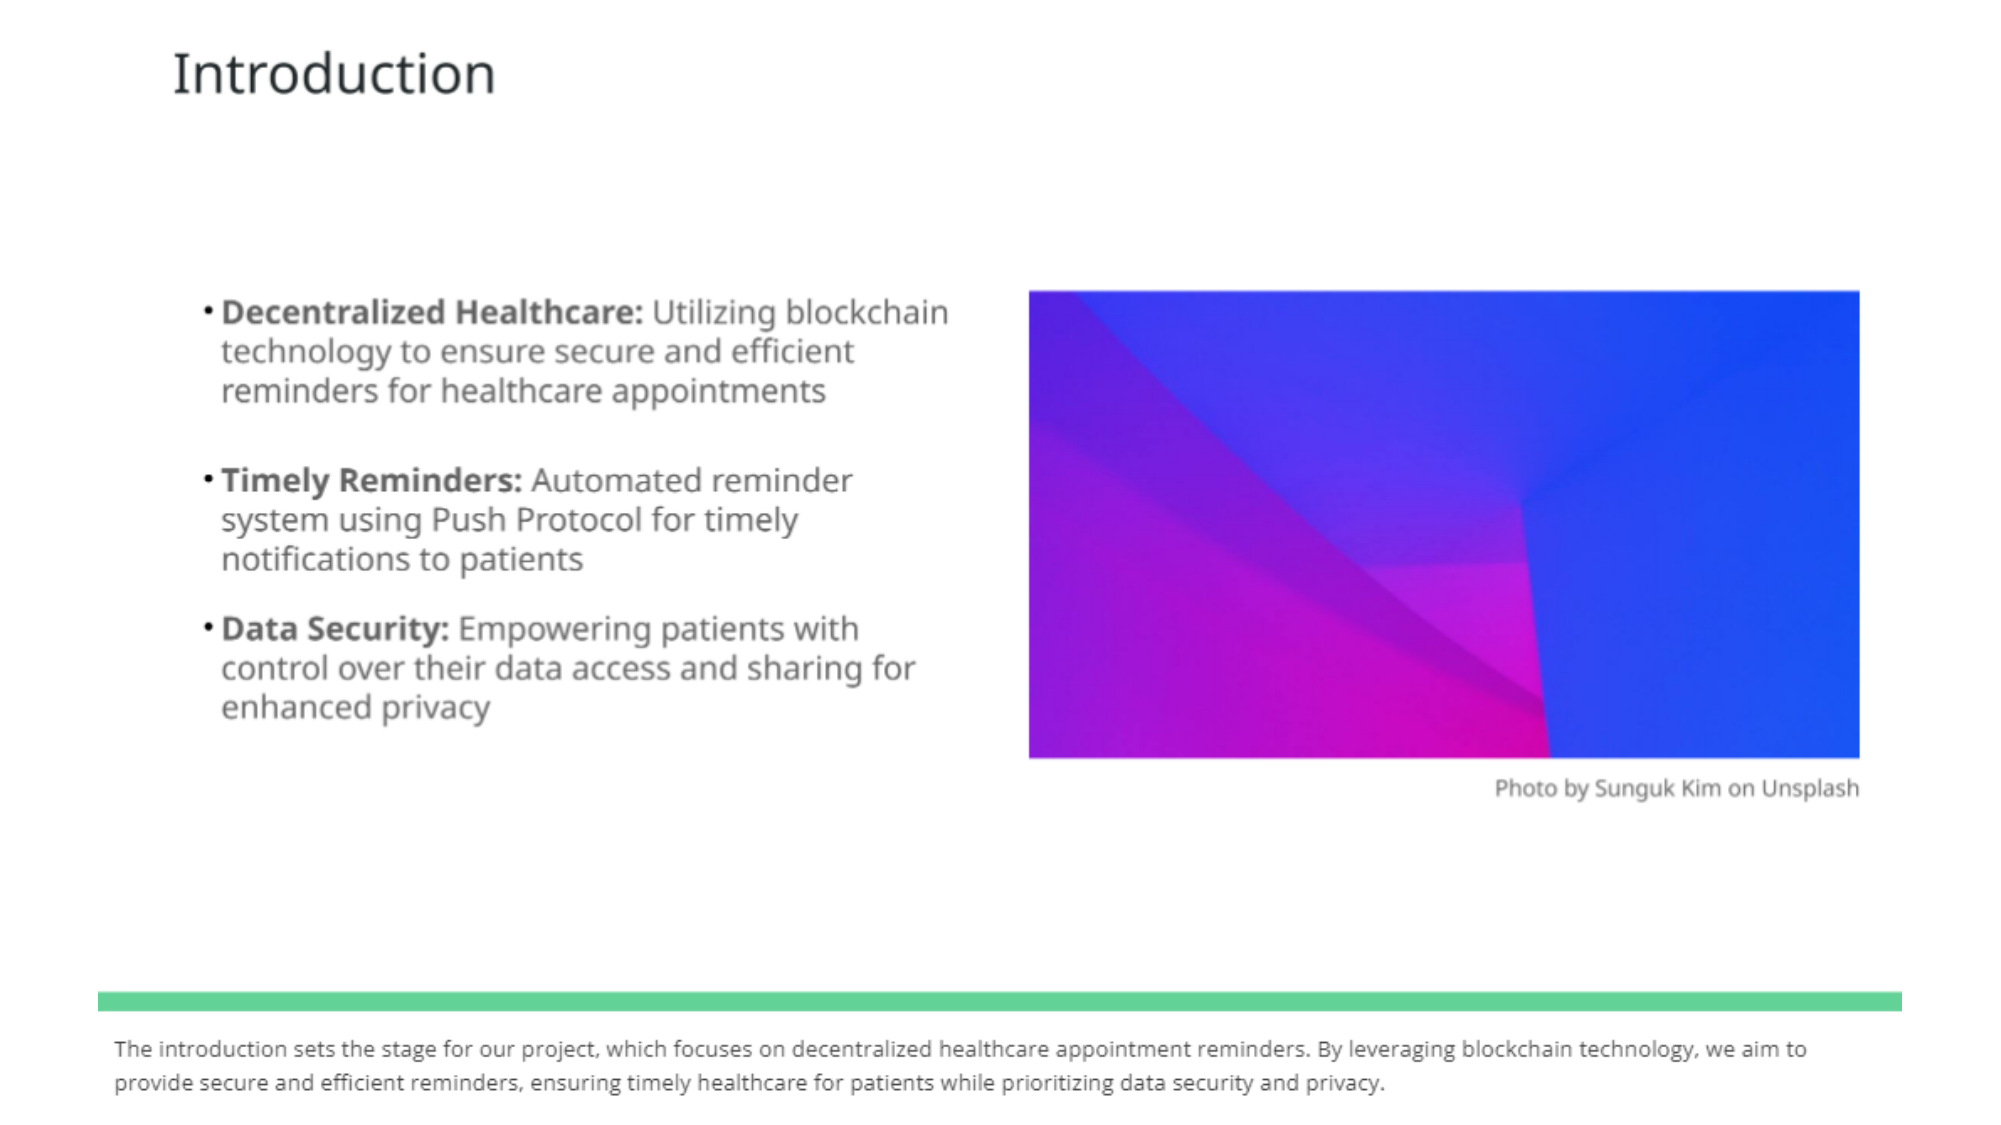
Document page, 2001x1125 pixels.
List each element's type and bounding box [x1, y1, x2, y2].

picture [98, 0, 1902, 1116]
